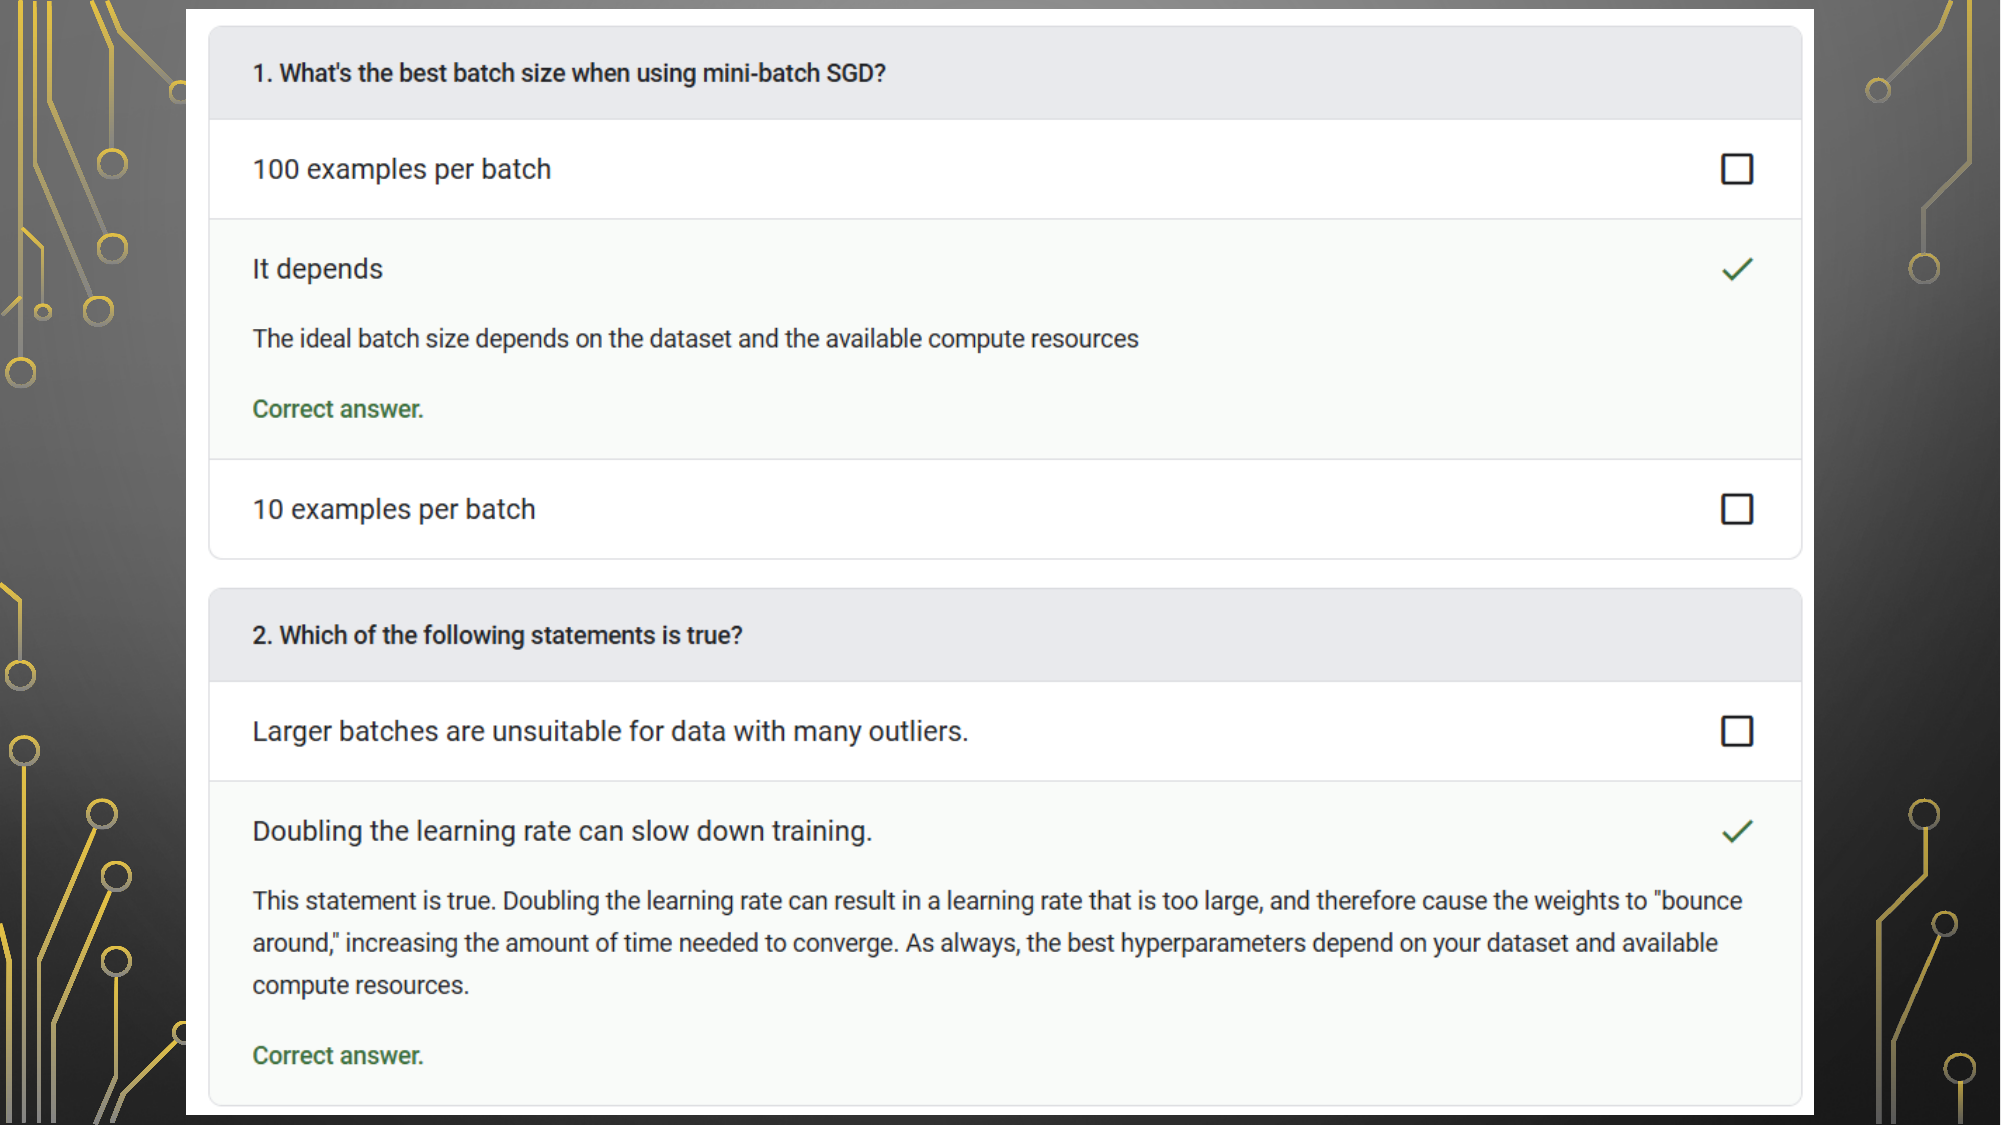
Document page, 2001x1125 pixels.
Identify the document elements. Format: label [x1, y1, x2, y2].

picture [185, 9, 1814, 1116]
